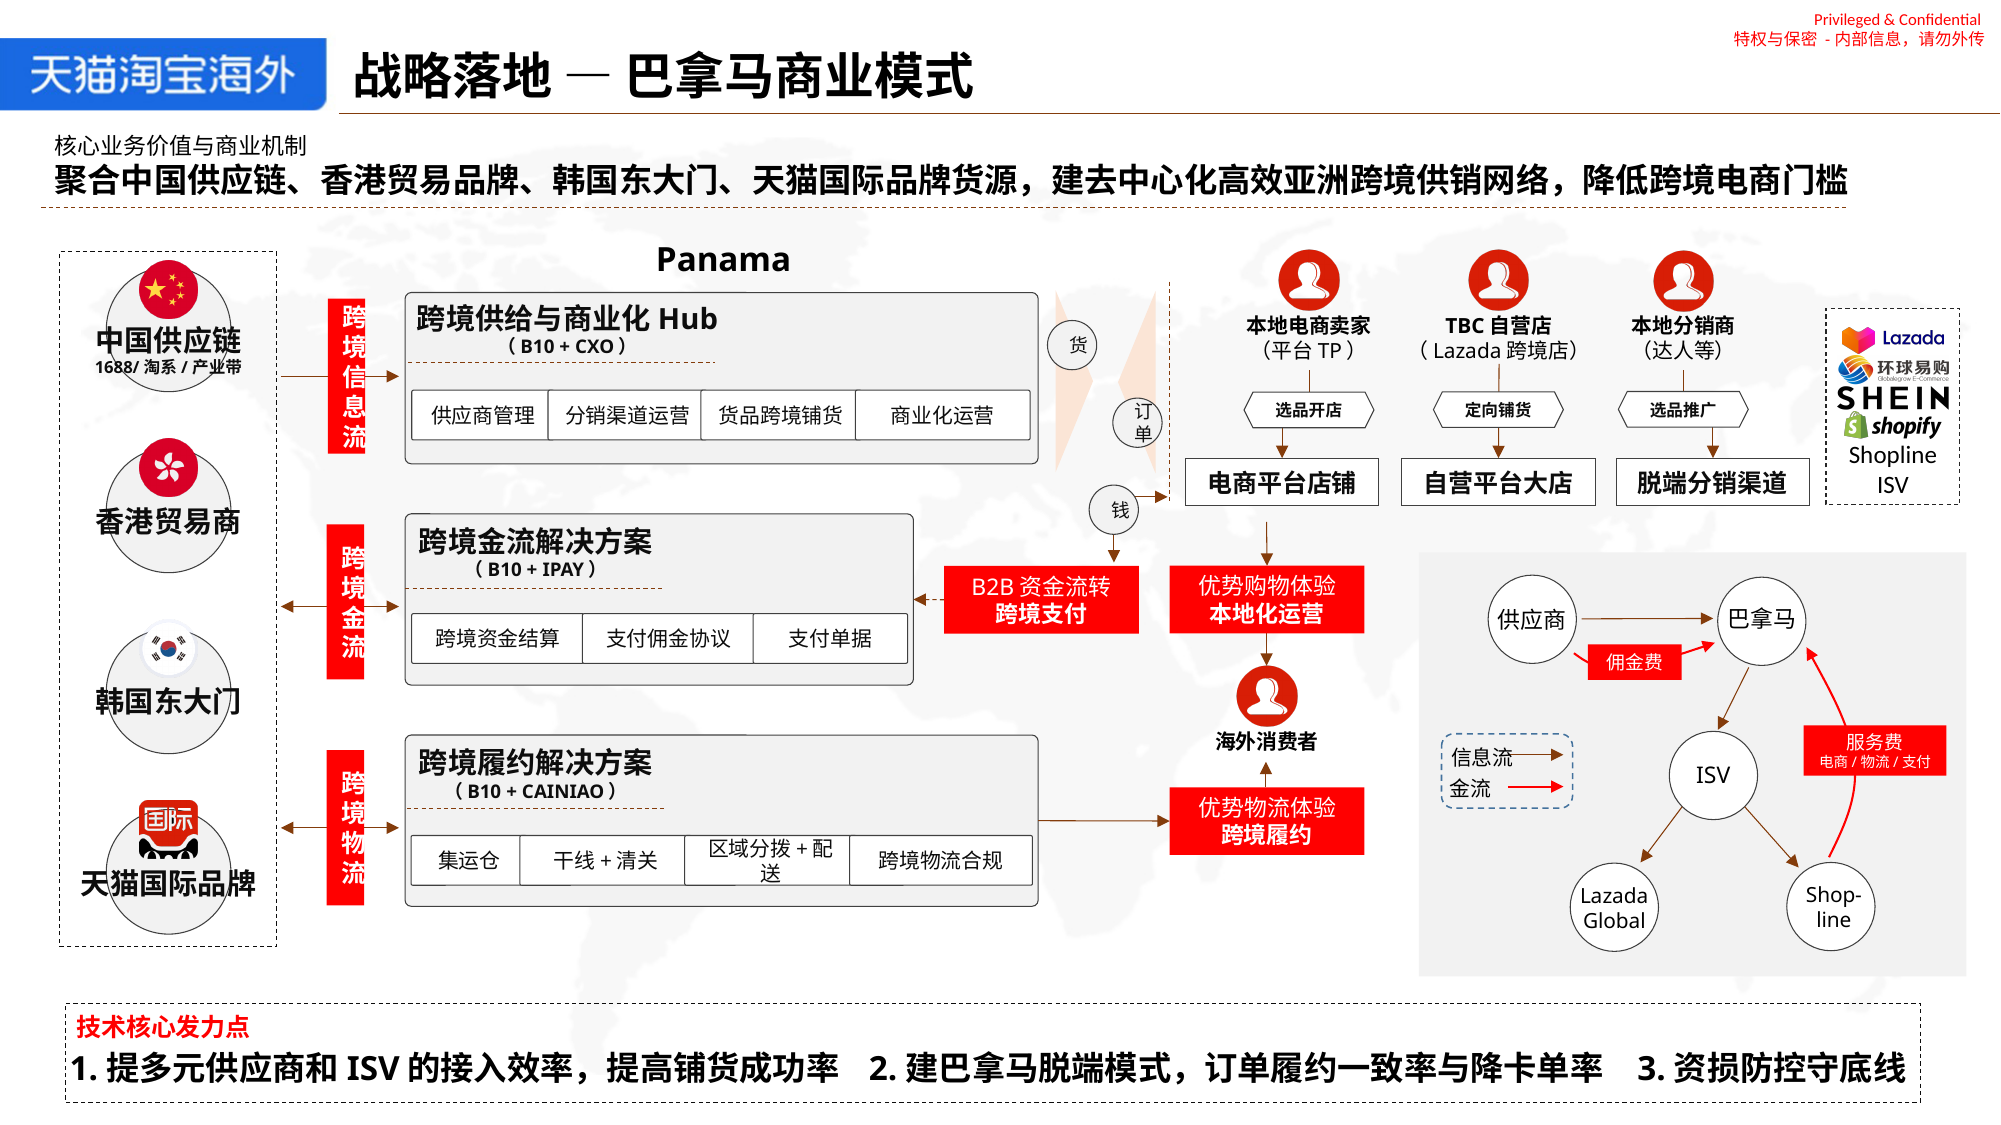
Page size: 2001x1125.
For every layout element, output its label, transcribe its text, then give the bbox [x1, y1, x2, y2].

text_box Panama [640, 230, 807, 286]
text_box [1654, 399, 1742, 430]
text_box 电商平台店铺 [1184, 457, 1380, 507]
text_box [1785, 887, 1790, 926]
text_box [59, 251, 278, 947]
text_box 跨境金流解决方案 （B10 + IPAY） [403, 515, 668, 588]
text_box [1054, 365, 1095, 473]
text_box [1723, 576, 1800, 597]
text_box 货 [1046, 319, 1098, 371]
text_box 跨境信息流 [327, 298, 366, 376]
text_box 佣金费 [1587, 643, 1683, 681]
text_box [404, 512, 915, 687]
text_box 干线+清关 [518, 834, 685, 887]
text_box 巴拿马 [1713, 597, 1812, 640]
text_box 定向铺货 [1432, 390, 1498, 429]
text_box 供应商管理 [410, 389, 547, 441]
text_box 脱端分销渠道 [1615, 457, 1811, 507]
text_box 跨境资金结算 [410, 612, 582, 665]
text_box 支付佣金协议 [581, 612, 753, 665]
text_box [1230, 249, 1388, 372]
text_box 1.提多元供应商和ISV的接入效率，提高铺货成功率 [54, 1039, 854, 1095]
text_box 跨境物流 [326, 828, 365, 906]
text_box [404, 733, 1040, 908]
text_box 支付单据 [752, 612, 909, 665]
text_box [65, 1002, 1921, 1104]
text_box 跨境履约解决方案 （B10 + CAINIAO） [403, 737, 668, 810]
text_box 自营平台大店 [1401, 457, 1596, 507]
text_box 2.建巴拿马脱端模式，订单履约一致率与降卡单率 [854, 1039, 1619, 1095]
text_box 跨境信息流 [327, 377, 366, 455]
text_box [1396, 249, 1601, 372]
text_box 选品推广 [1617, 390, 1750, 429]
text_box [1806, 647, 1846, 724]
text_box 选品开店 [1242, 391, 1376, 429]
text_box 集运仓 [410, 834, 520, 887]
text_box [1492, 574, 1572, 597]
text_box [1640, 806, 1683, 863]
text_box 跨境金流 [326, 523, 365, 606]
text_box 钱 [1088, 484, 1140, 536]
text_box 核心业务价值与商业机制 聚合中国供应链、香港贸易品牌、韩国东大门、天猫国际品牌货源，建去中心化高效亚洲跨境供销网络，降低跨境电商门槛 [39, 124, 1865, 207]
picture [0, 0, 2001, 1125]
text_box [1582, 862, 1647, 875]
text_box 跨境金流 [326, 607, 365, 681]
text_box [1825, 308, 1960, 508]
text_box 订单 [1111, 397, 1164, 449]
text_box [1799, 861, 1863, 874]
text_box 跨境物流合规 [848, 834, 1034, 887]
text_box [1717, 667, 1749, 730]
text_box 优势物流体验 跨境履约 [1169, 786, 1365, 856]
text_box 服务费 电商/物流/支付 [1803, 724, 1947, 777]
text_box [1440, 732, 1574, 810]
text_box [1800, 940, 1862, 952]
text_box 战略落地 — 巴拿马商业模式 [337, 37, 990, 113]
text_box B2B资金流转 跨境支付 [943, 565, 1140, 635]
text_box [1584, 941, 1645, 953]
text_box [1720, 640, 1803, 667]
text_box 海外消费者 [1200, 721, 1334, 762]
text_box [1116, 290, 1157, 404]
text_box 货品跨境铺货 [699, 389, 855, 441]
text_box 商业化运营 [854, 389, 1032, 441]
text_box [1820, 777, 1857, 858]
text_box [1144, 441, 1157, 474]
text_box [1492, 640, 1573, 665]
text_box [1418, 551, 1967, 977]
text_box 供应商 [1482, 597, 1582, 640]
text_box 优势购物体验 本地化运营 [1169, 565, 1365, 634]
text_box ISV [1681, 753, 1746, 796]
text_box 3.资损防控守底线 [1622, 1039, 1922, 1095]
text_box 区域分拨+配送 [683, 834, 850, 887]
text_box Shop- line [1790, 874, 1877, 940]
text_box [1252, 401, 1339, 429]
text_box 信息流 [1436, 736, 1445, 767]
text_box 金流 [1435, 767, 1447, 808]
text_box 跨境供给与商业化Hub （B10 + CXO） [402, 292, 733, 366]
text_box Lazada Global [1565, 875, 1664, 941]
text_box 技术核心发力点 [61, 1003, 266, 1039]
text_box Privileged & Confidential 特权与保密 -内部信息，请勿外传 [1644, 1, 2000, 56]
text_box [404, 291, 1040, 465]
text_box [1744, 806, 1799, 868]
text_box 分销渠道运营 [546, 389, 700, 441]
text_box [1668, 730, 1759, 821]
text_box [1573, 652, 1587, 664]
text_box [1615, 250, 1752, 372]
text_box 定向铺货 [1499, 390, 1565, 429]
text_box [1683, 640, 1715, 655]
text_box 跨境物流 [326, 749, 365, 827]
text_box [1054, 289, 1069, 326]
